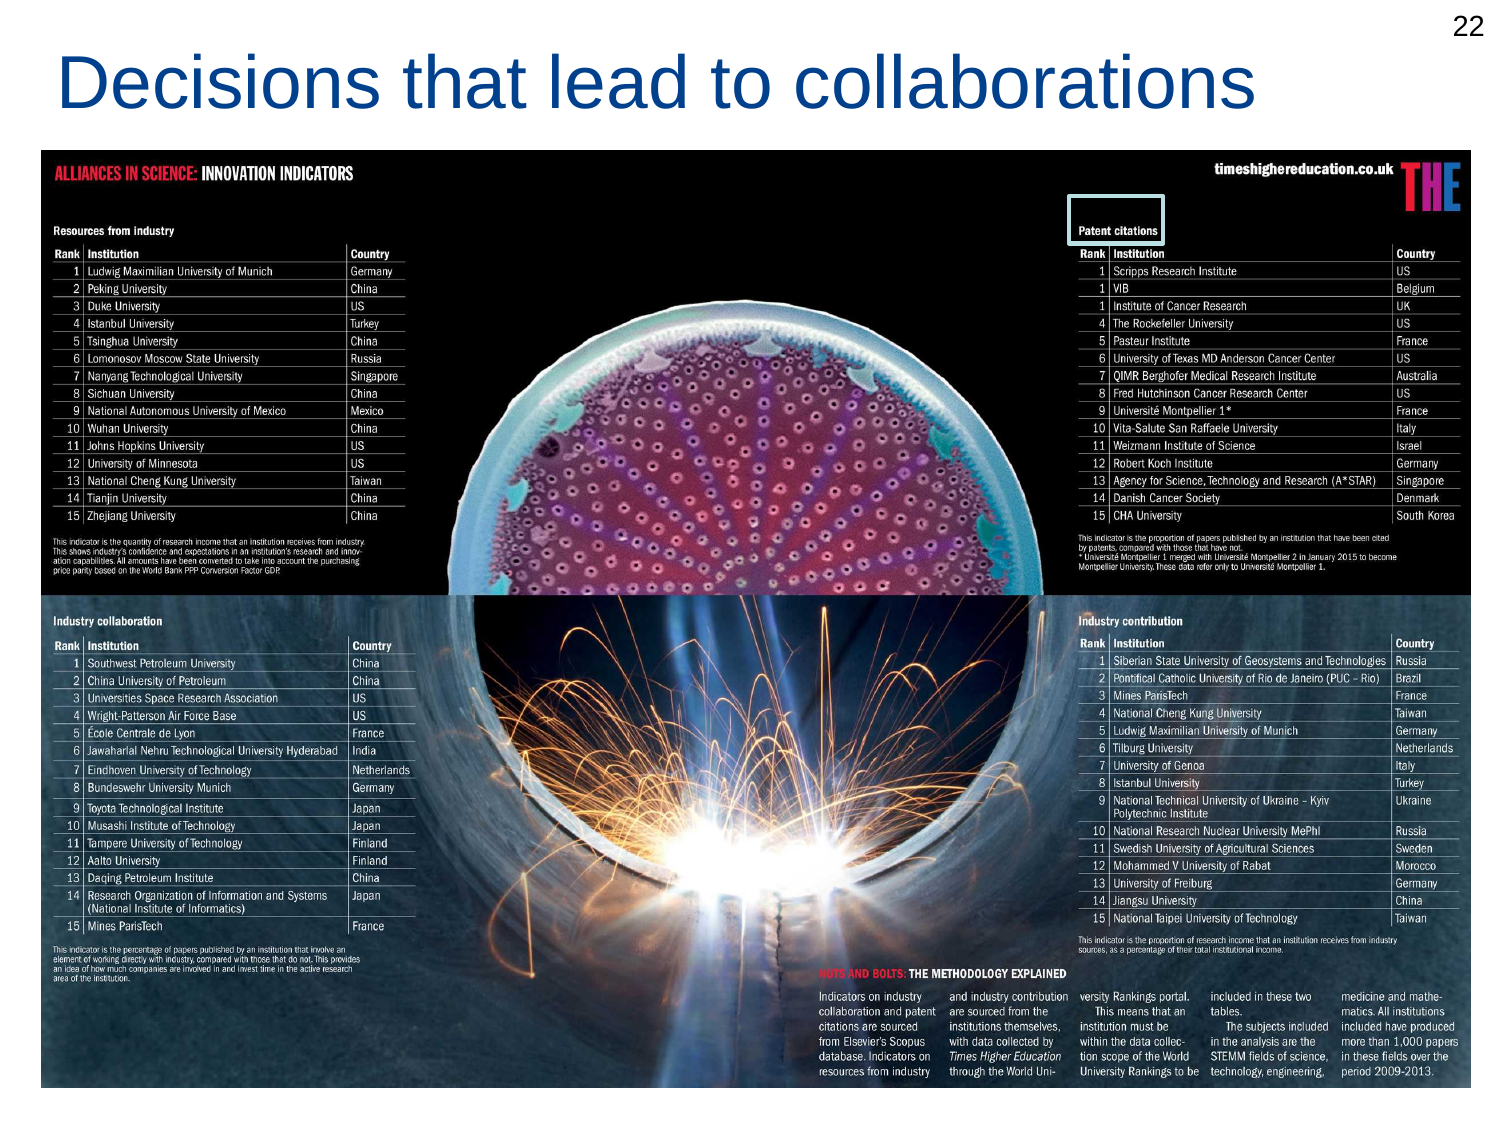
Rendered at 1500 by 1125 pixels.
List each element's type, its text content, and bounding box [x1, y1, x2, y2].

picture [0, 0, 1500, 1125]
slide_number 22 [1149, 0, 1500, 79]
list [41, 150, 1471, 1088]
title Decisions that lead to collaborations [41, 20, 1392, 136]
